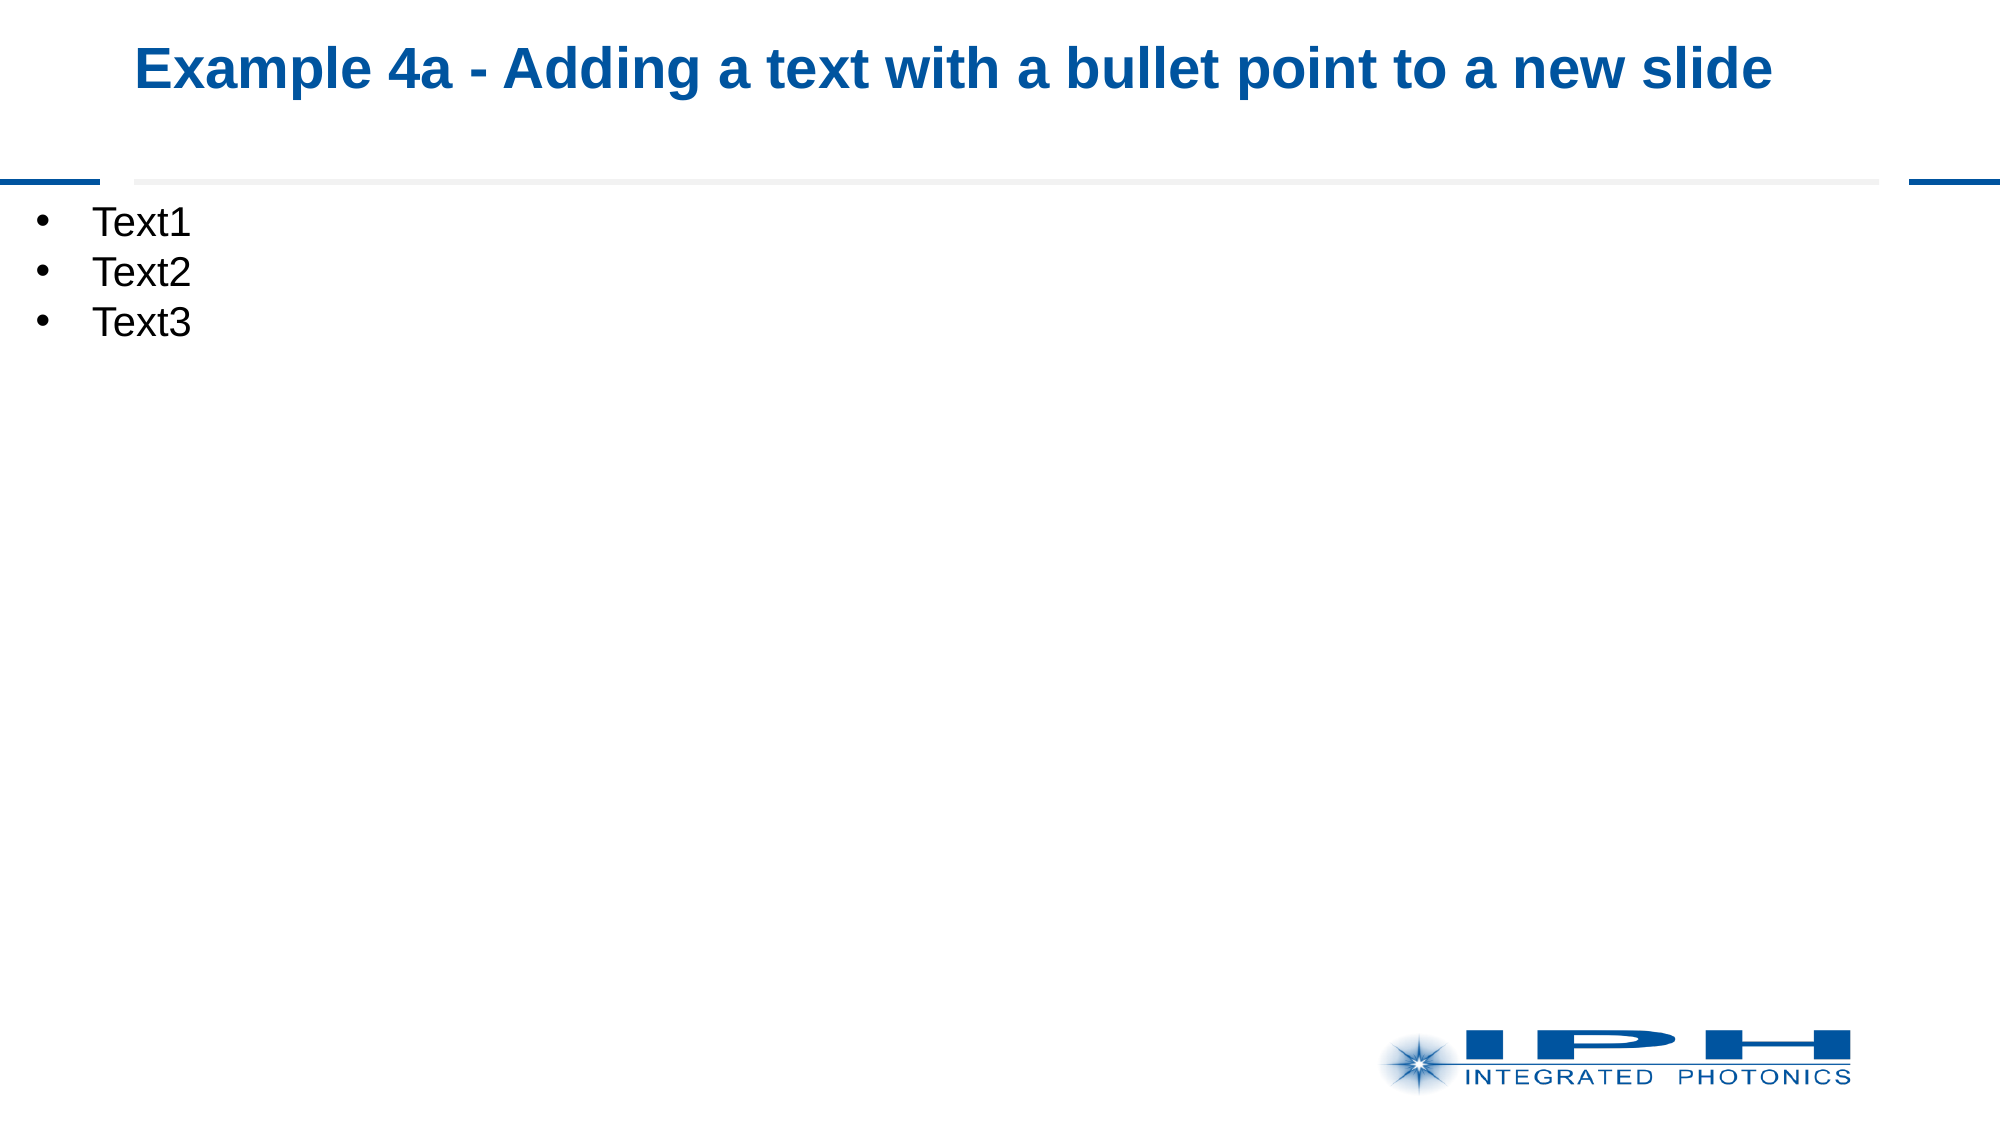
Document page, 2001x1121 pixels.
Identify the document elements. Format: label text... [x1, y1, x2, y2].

picture [1375, 1029, 1851, 1097]
title Example 4a - Adding a text with a bullet point to a new slide [134, 30, 1880, 168]
text_box Text1 Text2 Text3 [20, 187, 1000, 353]
